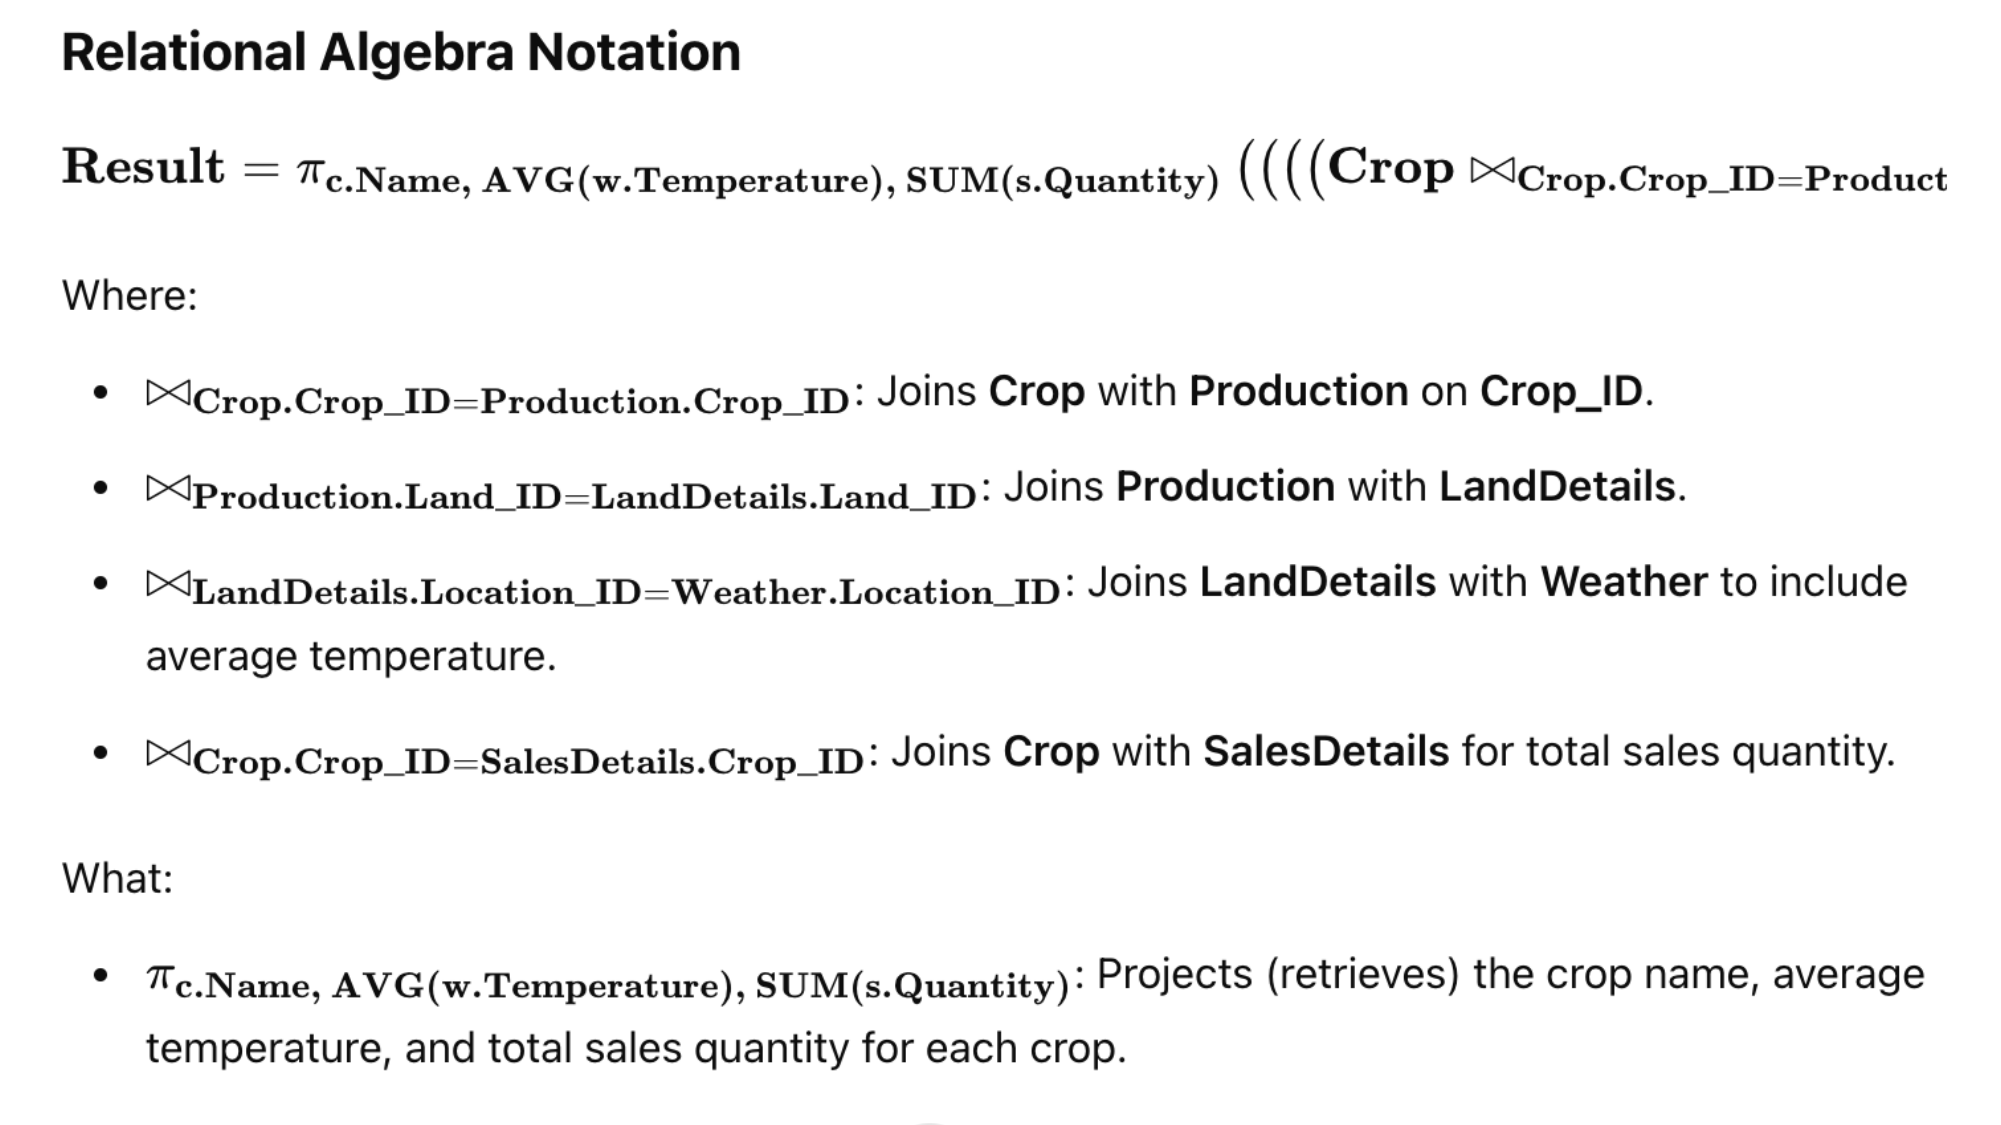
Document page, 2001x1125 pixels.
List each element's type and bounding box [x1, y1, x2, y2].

list [0, 0, 2000, 1125]
